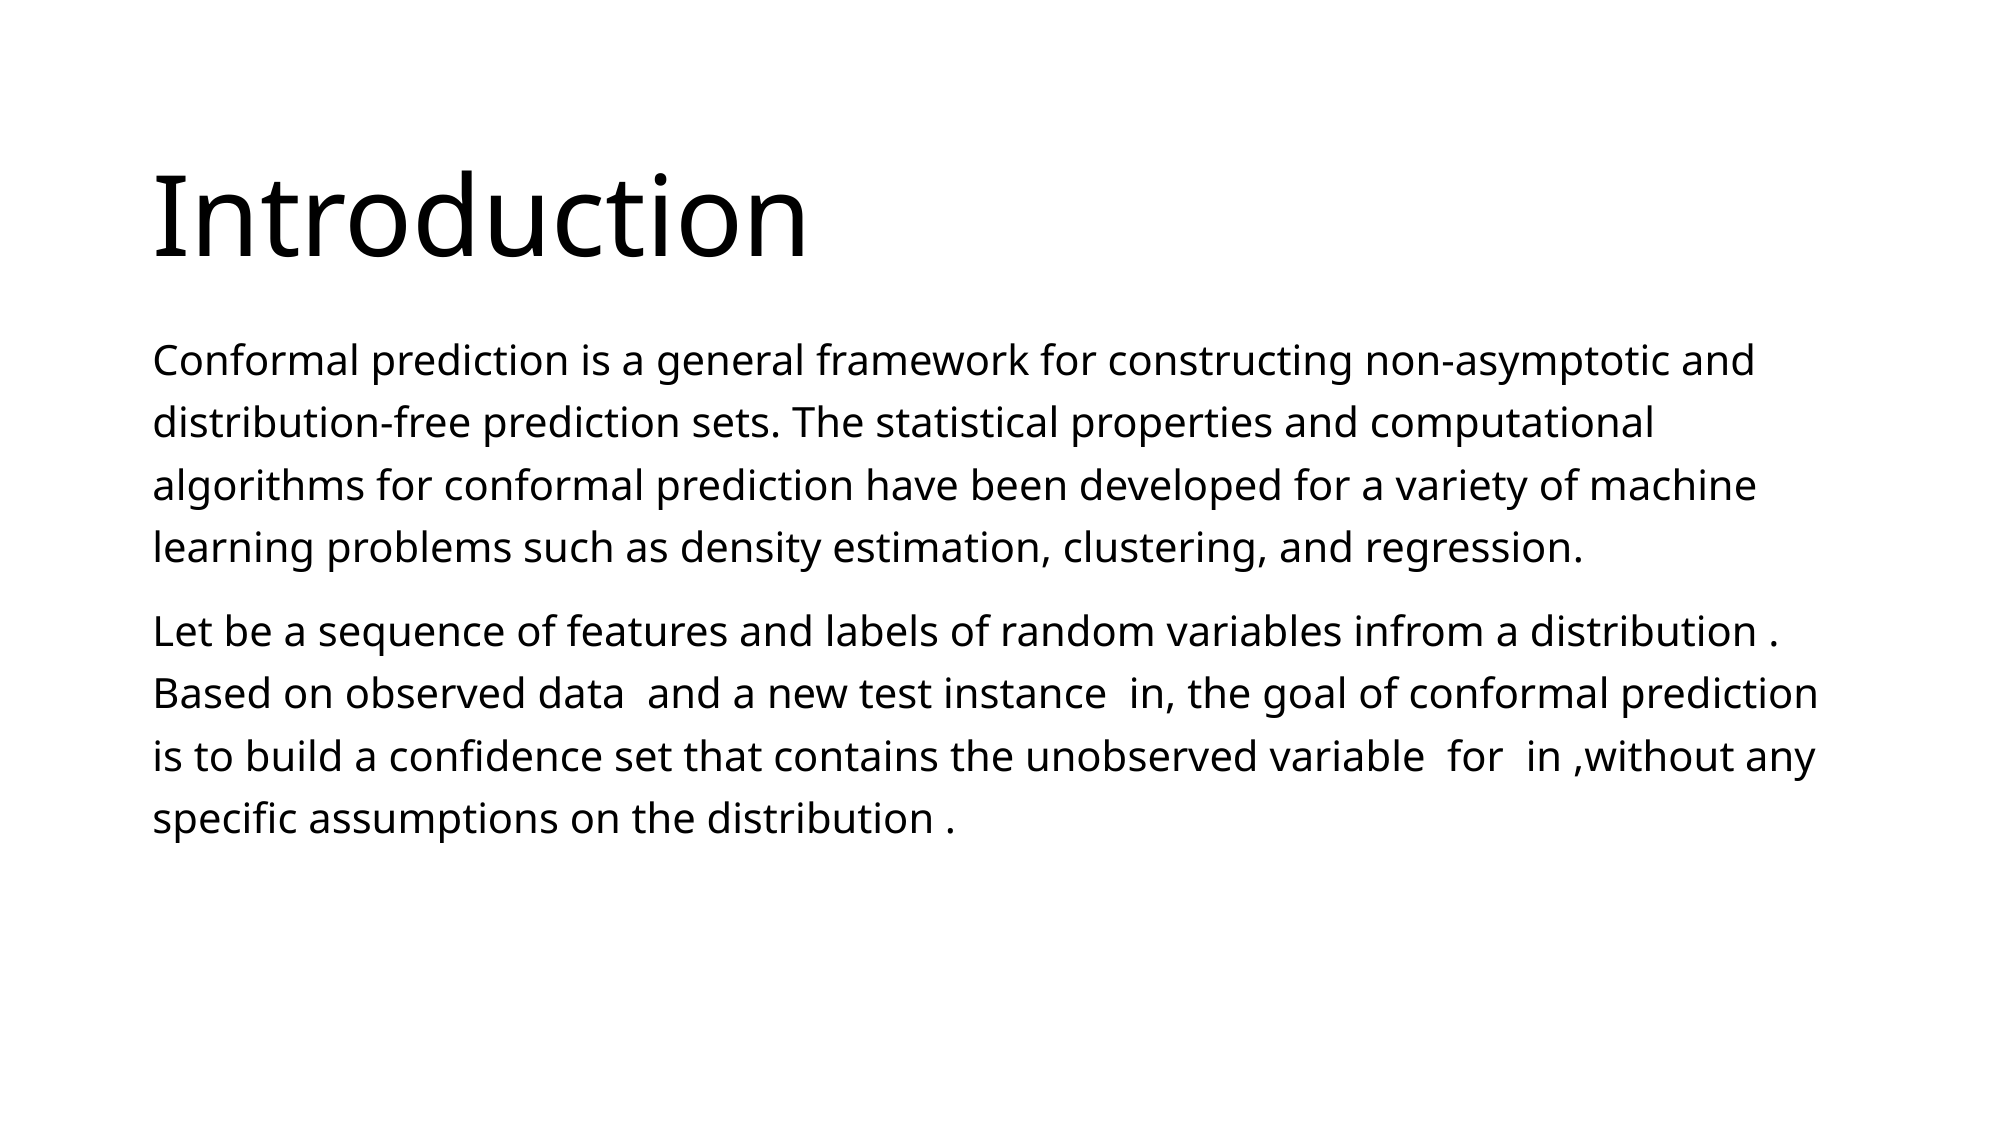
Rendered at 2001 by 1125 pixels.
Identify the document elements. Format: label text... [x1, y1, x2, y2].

title Introduction [137, 111, 1863, 330]
